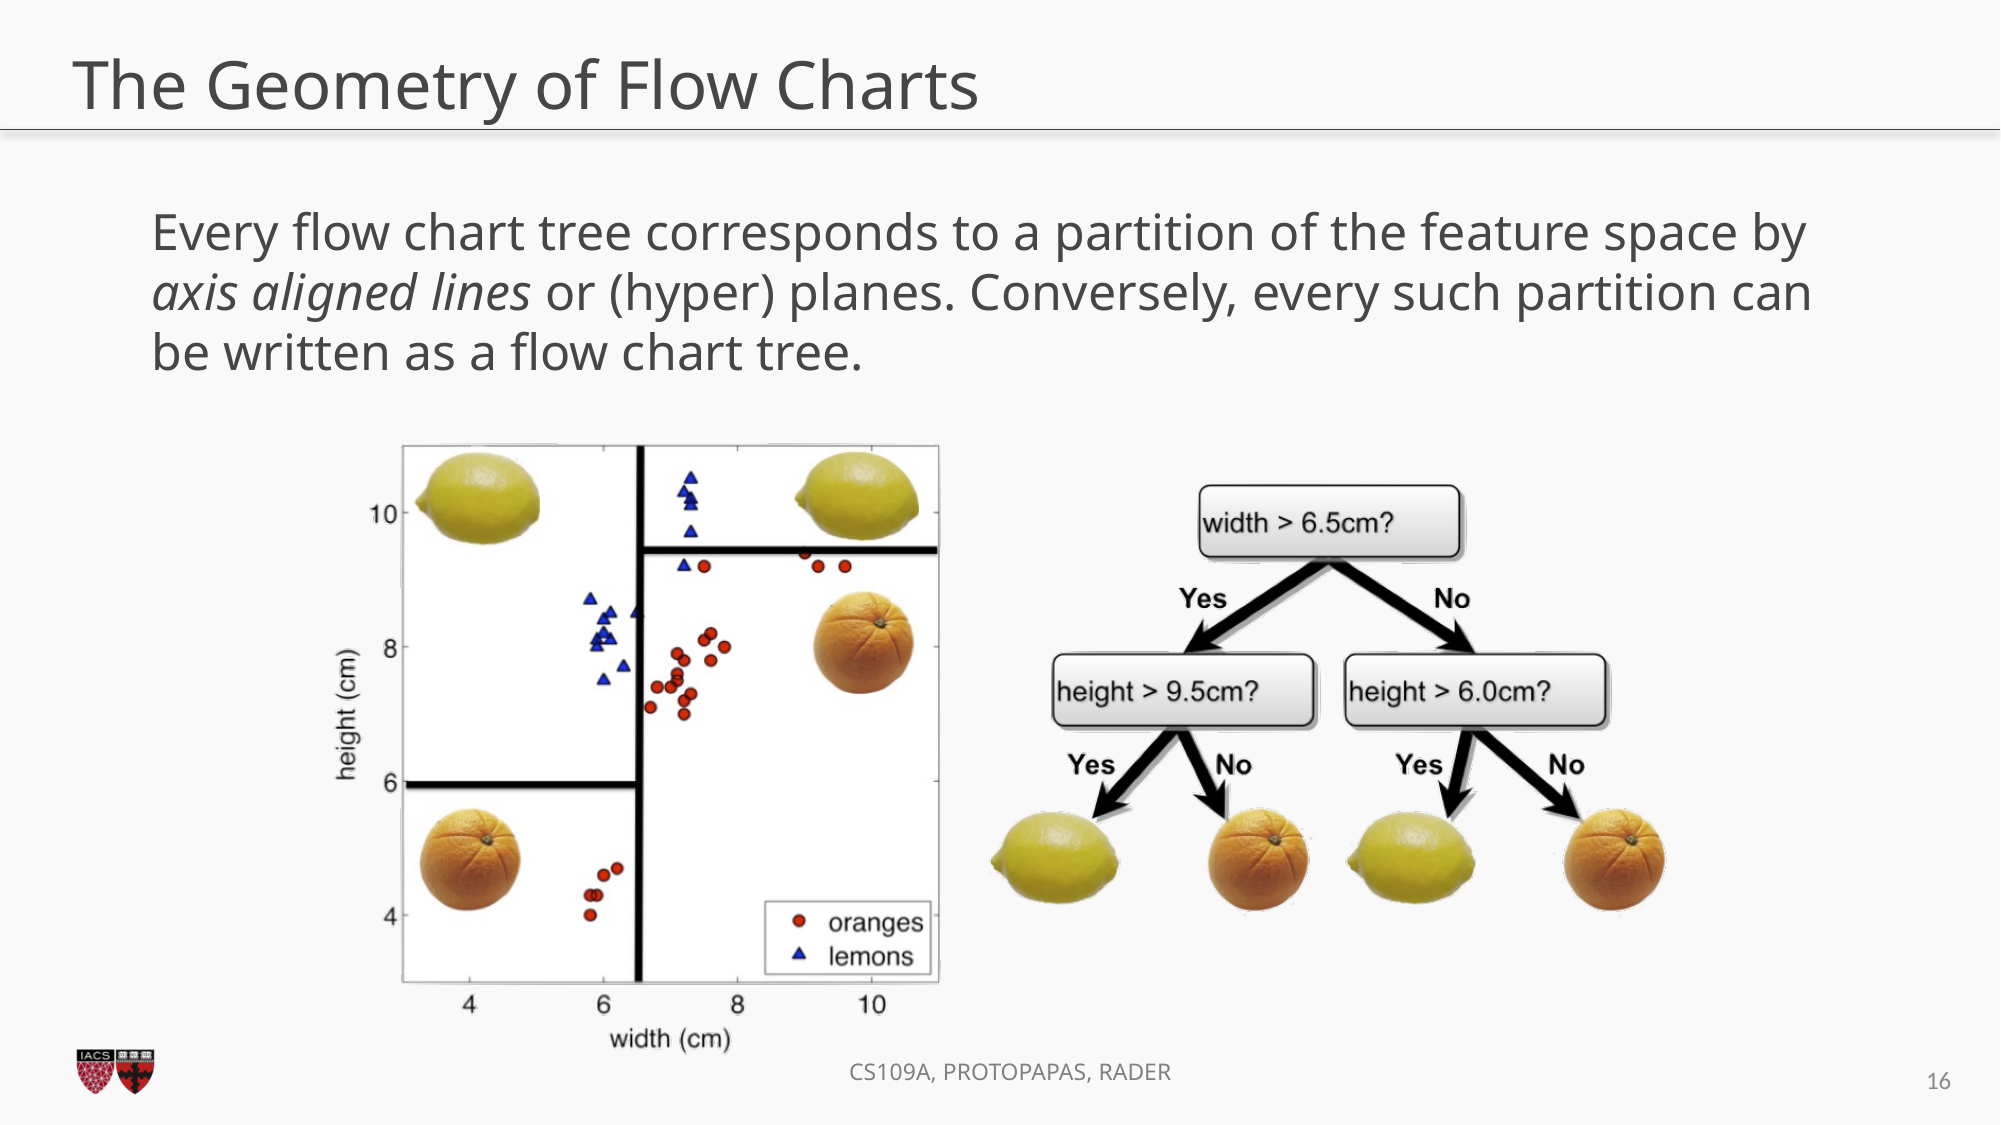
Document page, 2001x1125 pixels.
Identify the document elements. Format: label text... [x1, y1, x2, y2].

picture [75, 1049, 155, 1095]
picture [325, 429, 1675, 1064]
title The Geometry of Flow Charts [57, 35, 1943, 162]
slide_number 16 [1500, 1050, 1967, 1110]
list Every flow chart tree corresponds to a partition of the feature space by axis aligned lines or (hyper) planes. Conversely, every such partition can be written as a flow chart tree. [136, 193, 1831, 540]
